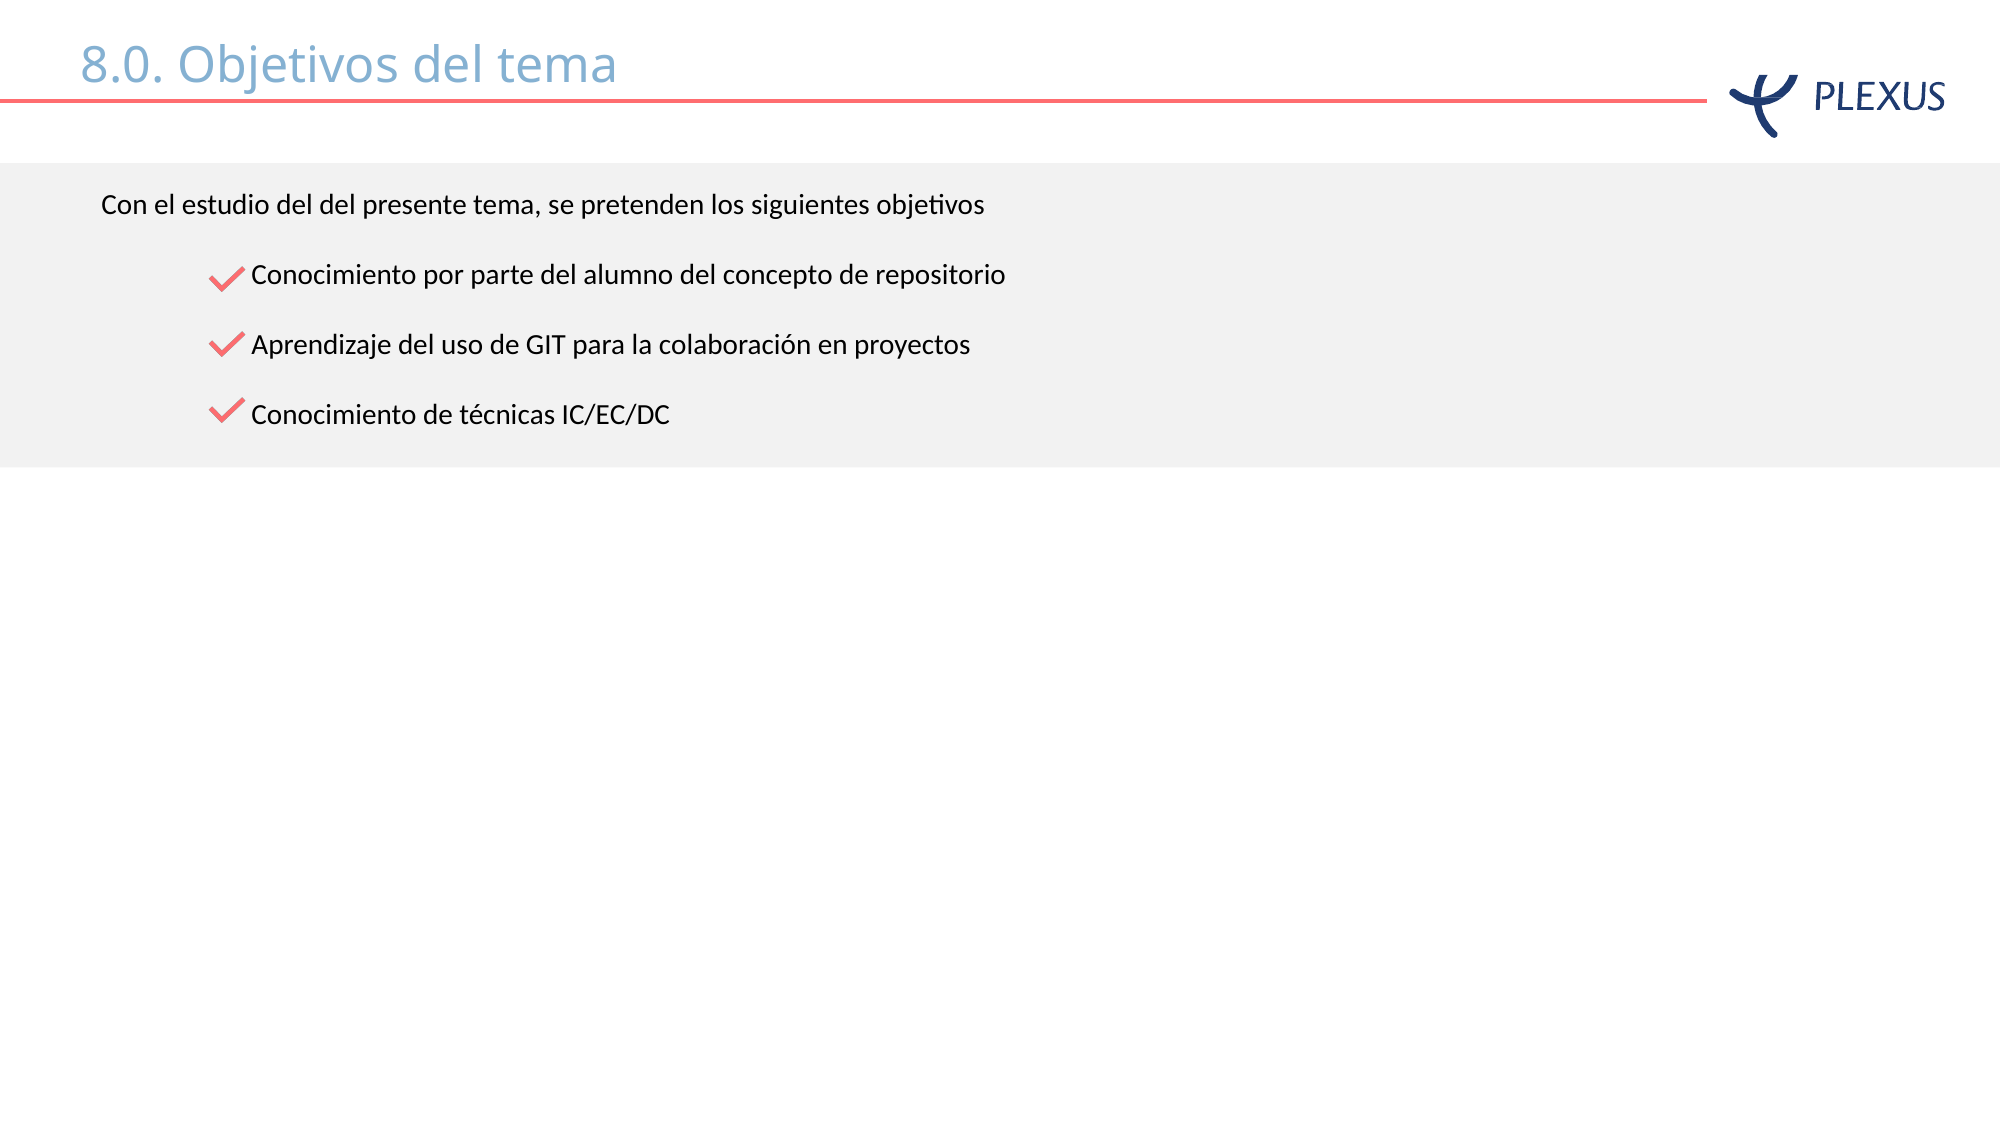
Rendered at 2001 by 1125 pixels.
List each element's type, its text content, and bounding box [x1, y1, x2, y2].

title 8.0. Objetivos del tema [65, 32, 1758, 108]
picture [208, 325, 246, 363]
picture [208, 260, 246, 298]
text_box Con el estudio del del presente tema, se pretenden los siguientes objetivos Conocimiento por parte del alumno del concepto de repositorio Aprendizaje del uso de GIT para la colaboración en proyectos Conocimiento de técnicas IC/EC/DC [86, 177, 1862, 508]
picture [208, 391, 246, 429]
text_box [0, 162, 2000, 468]
